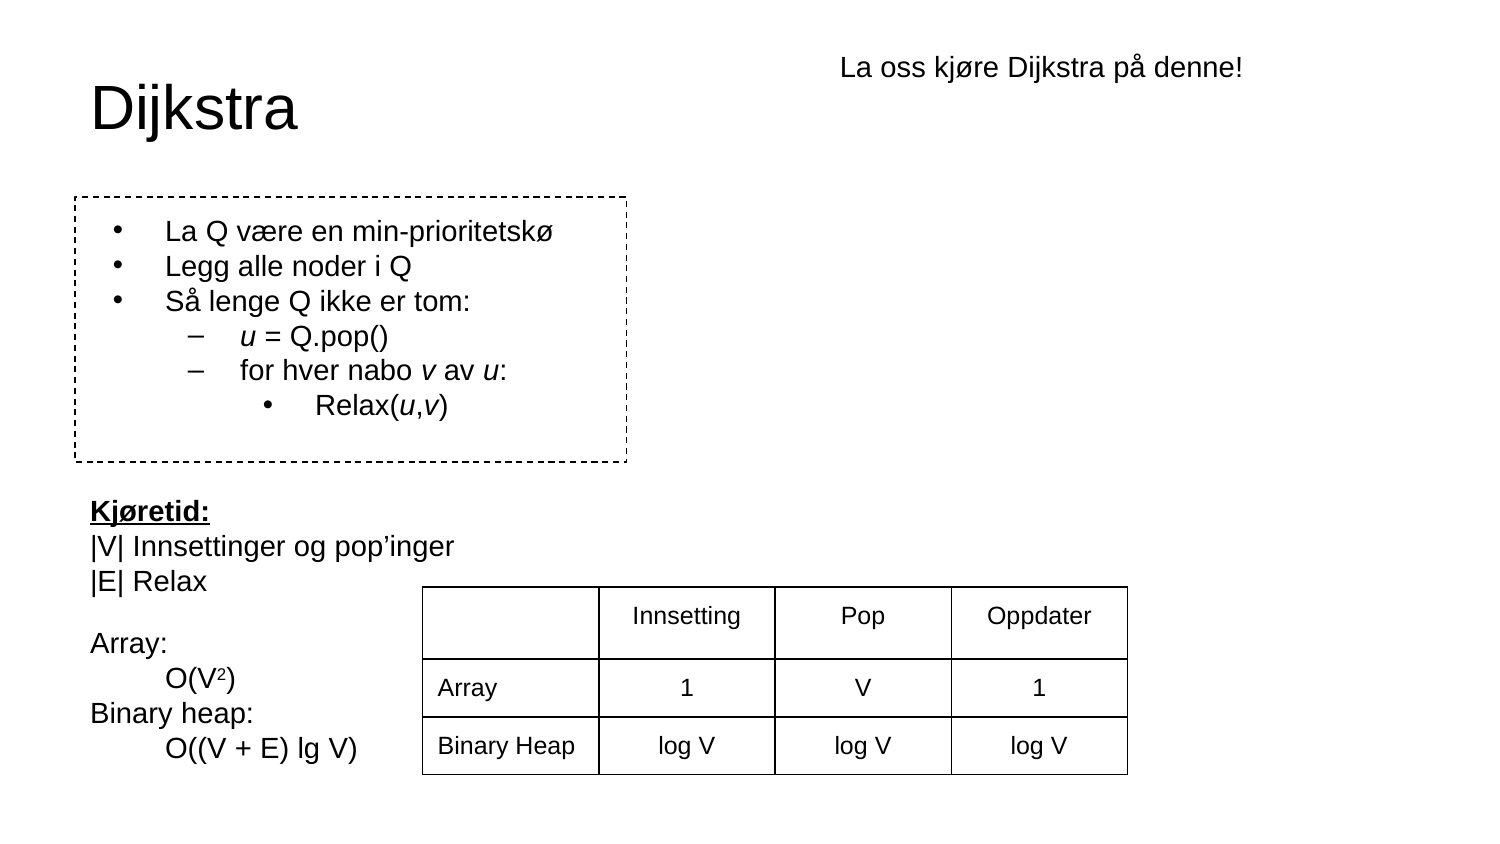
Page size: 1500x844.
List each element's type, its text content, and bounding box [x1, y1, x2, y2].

table_cell V [776, 660, 951, 716]
table_cell log V [600, 718, 774, 774]
table_cell Binary Heap [423, 718, 598, 774]
table_header Pop [776, 588, 951, 658]
table_cell 1 [600, 660, 774, 716]
title Dijkstra [75, 33, 335, 175]
table_header Oppdater [952, 588, 1127, 658]
text_box Array: O(V2) Binary heap: O((V + E) lg V) [74, 609, 387, 776]
table_cell log V [776, 718, 951, 774]
text_box La Q være en min-prioritetskø Legg alle noder i Q Så lenge Q ikke er tom: u = Q.pop() for hver nabo v av u: Relax(u,v) [74, 196, 627, 463]
table_header [423, 588, 598, 658]
text_box Kjøretid: |V| Innsettinger og pop’inger |E| Relax [75, 476, 489, 618]
table_cell Array [423, 660, 598, 716]
text_box La oss kjøre Dijkstra på denne! [824, 33, 1285, 109]
table_cell log V [952, 718, 1127, 774]
table_header Innsetting [600, 588, 774, 658]
table_cell 1 [952, 660, 1127, 716]
